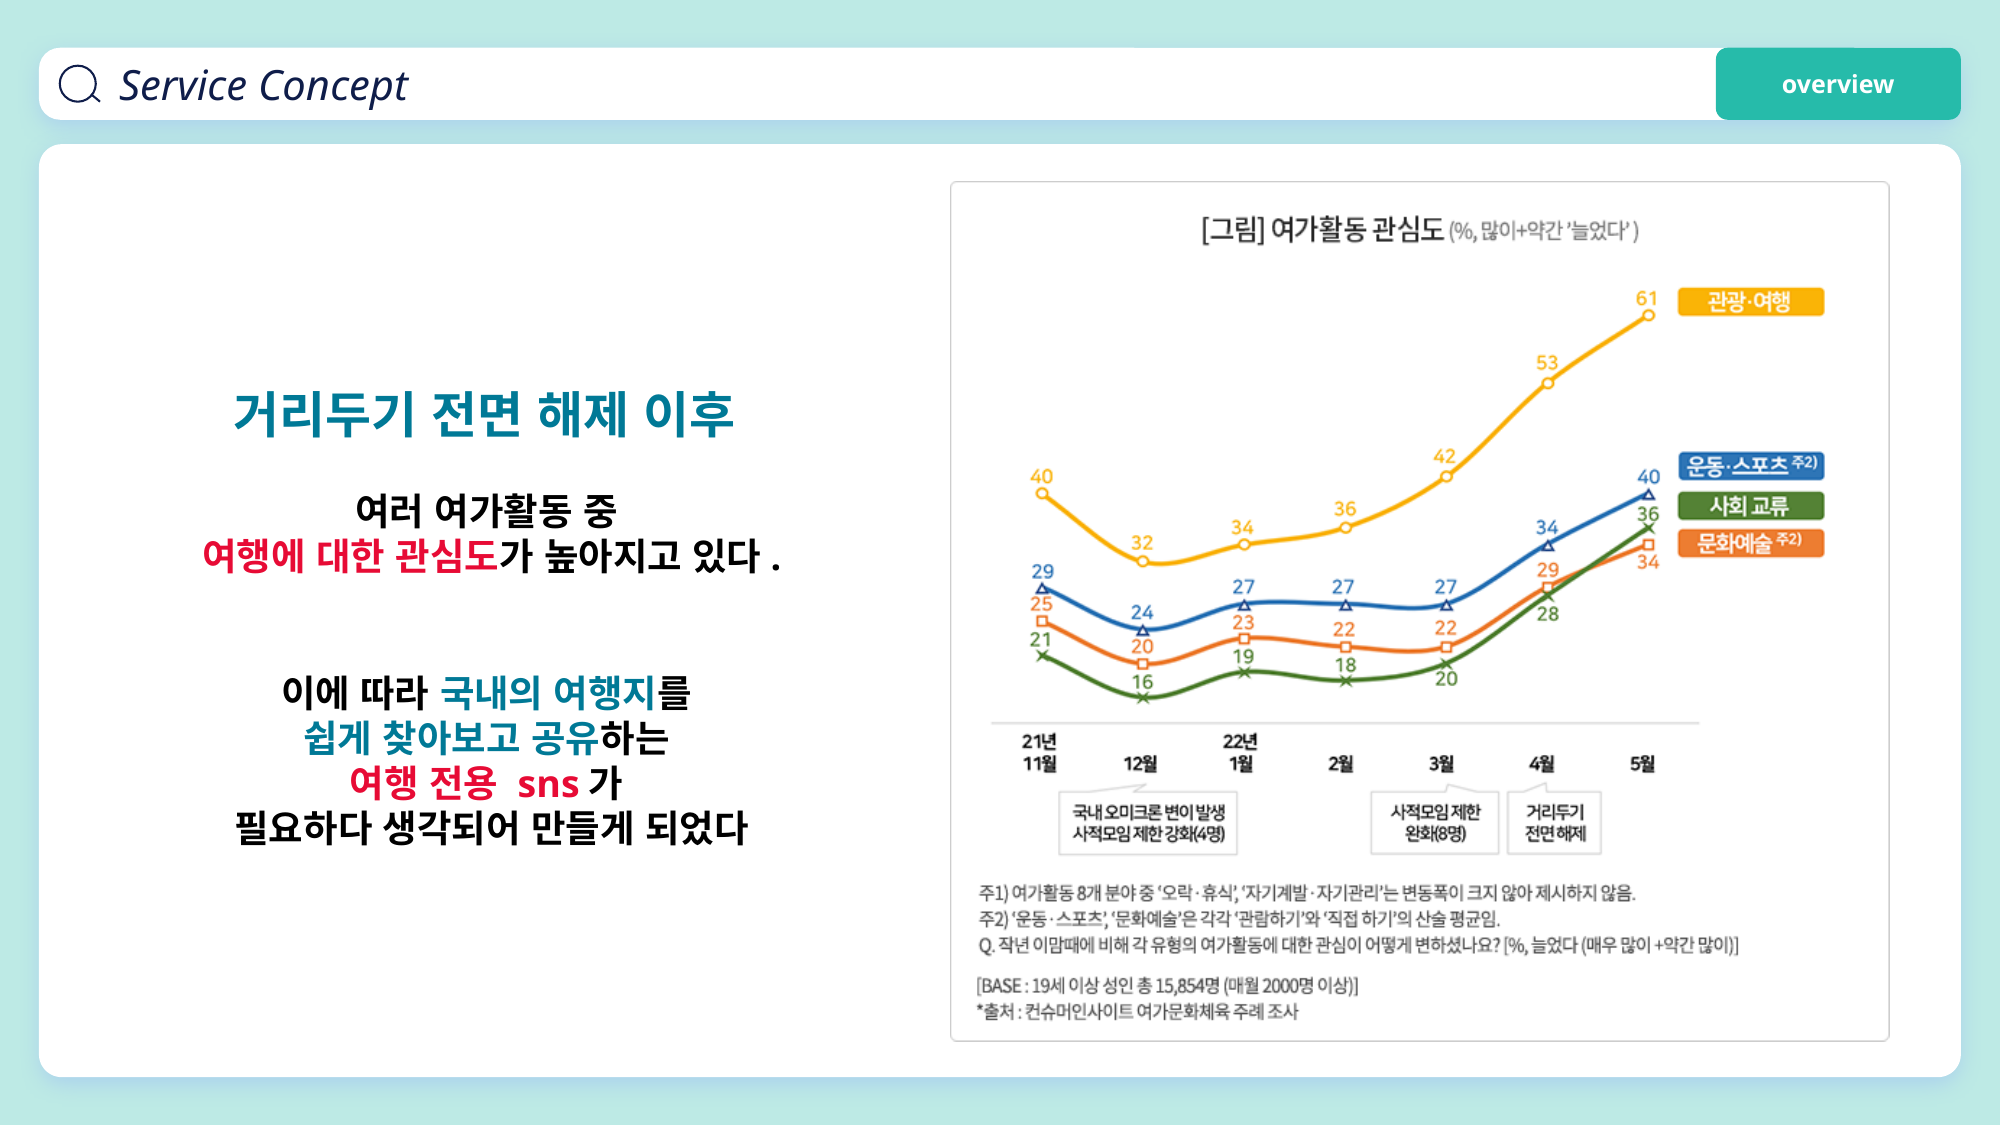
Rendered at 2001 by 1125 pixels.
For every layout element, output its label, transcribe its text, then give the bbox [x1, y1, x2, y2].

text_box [59, 65, 101, 102]
text_box [37, 143, 1962, 1079]
text_box 이에 따라 국내의 여행지를 쉽게 찾아보고 공유하는 여행 전용 sns가 필요하다 생각되어 만들게 되었다 [219, 663, 764, 858]
text_box overview [1714, 46, 1962, 121]
text_box 거리두기 전면 해제 이후 [100, 376, 884, 452]
text_box 여러 여가활동 중 여행에 대한 관심도가 높아지고 있다. [187, 480, 797, 585]
text_box Service Concept [37, 46, 1725, 121]
picture [950, 181, 1890, 1042]
